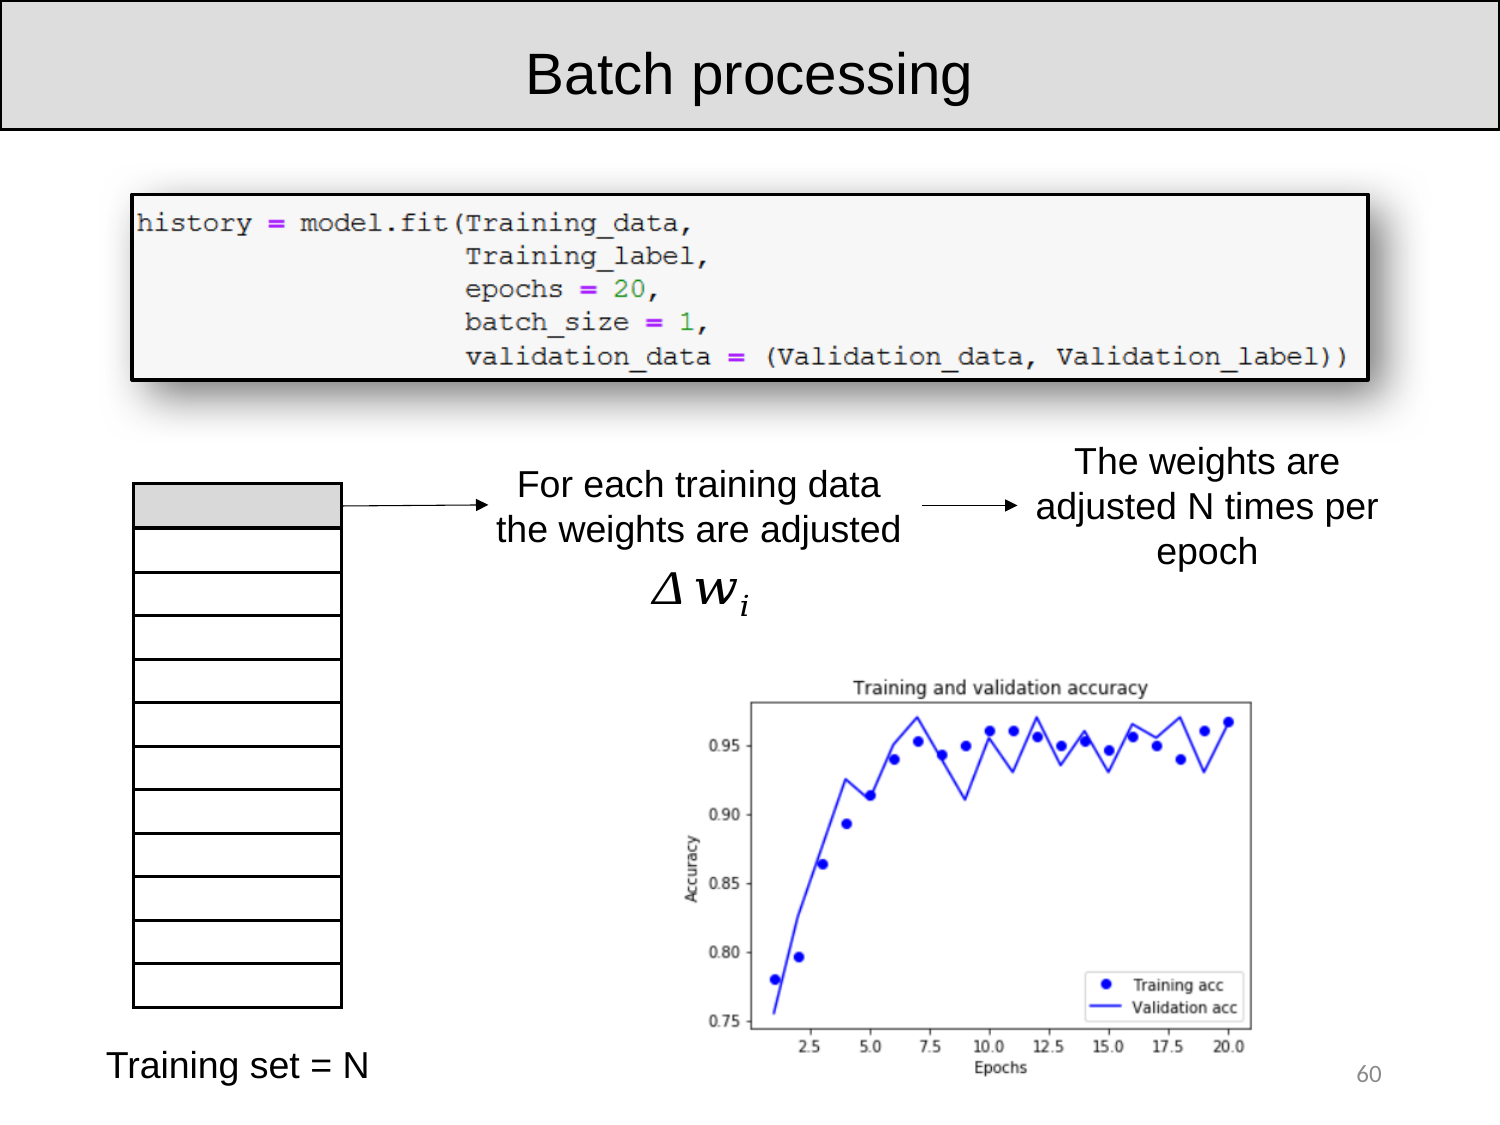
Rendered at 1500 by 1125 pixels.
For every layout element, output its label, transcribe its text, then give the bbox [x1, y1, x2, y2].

picture [133, 195, 1367, 379]
text_box The weights are adjusted N times per epoch [1017, 429, 1397, 580]
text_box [133, 483, 342, 1008]
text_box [0, 0, 1500, 130]
slide_number 60 [1059, 1042, 1397, 1103]
text_box Training set = N [38, 1033, 438, 1094]
text_box For each training data the weights are adjusted [475, 452, 923, 558]
picture [676, 669, 1264, 1084]
